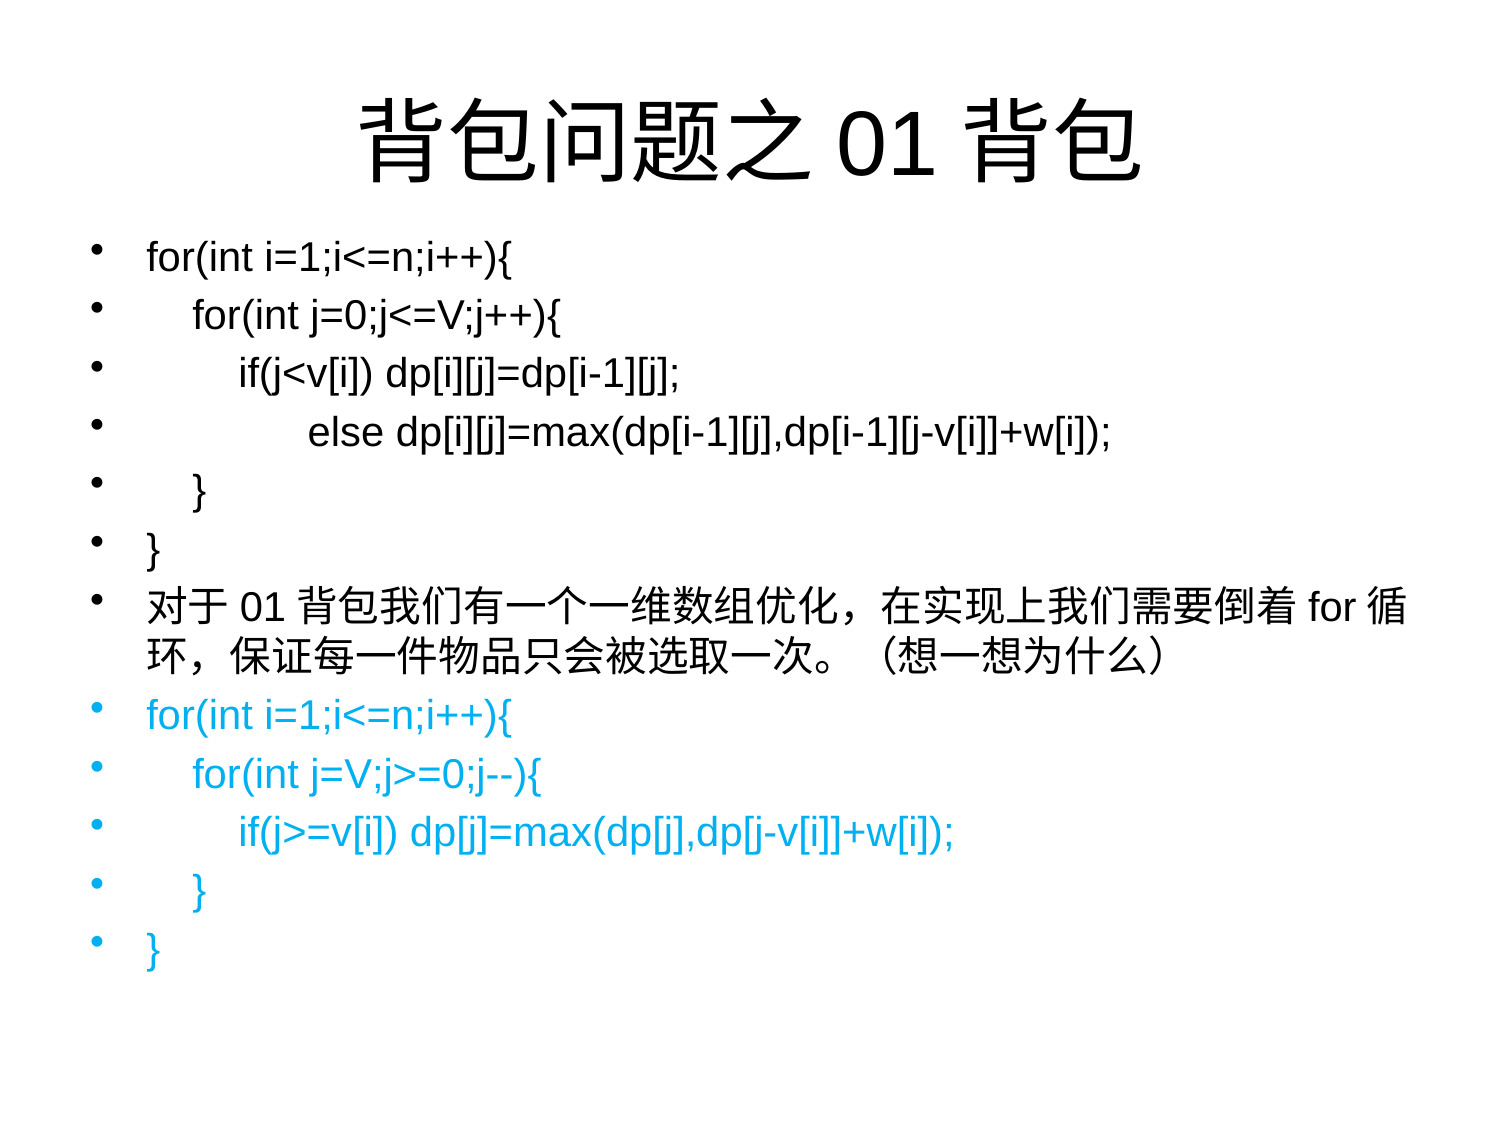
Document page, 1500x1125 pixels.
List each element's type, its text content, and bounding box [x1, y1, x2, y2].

list for(int i=1;i<=n;i++){ for(int j=0;j<=V;j++){ if(j<v[i]) dp[i][j]=dp[i-1][j]; else dp[i][j]=max(dp[i-1][j],dp[i-1][j-v[i]]+w[i]); } } 对于01背包我们有一个一维数组优化，在实现上我们需要倒着for循环，保证每一件物品只会被选取一次。（想一想为什么） for(int i=1;i<=n;i++){ for(int j=V;j>=0;j--){ if(j>=v[i]) dp[j]=max(dp[j],dp[j-v[i]]+w[i]); } } [75, 222, 1425, 1055]
title 背包问题之01背包 [75, 45, 1425, 222]
